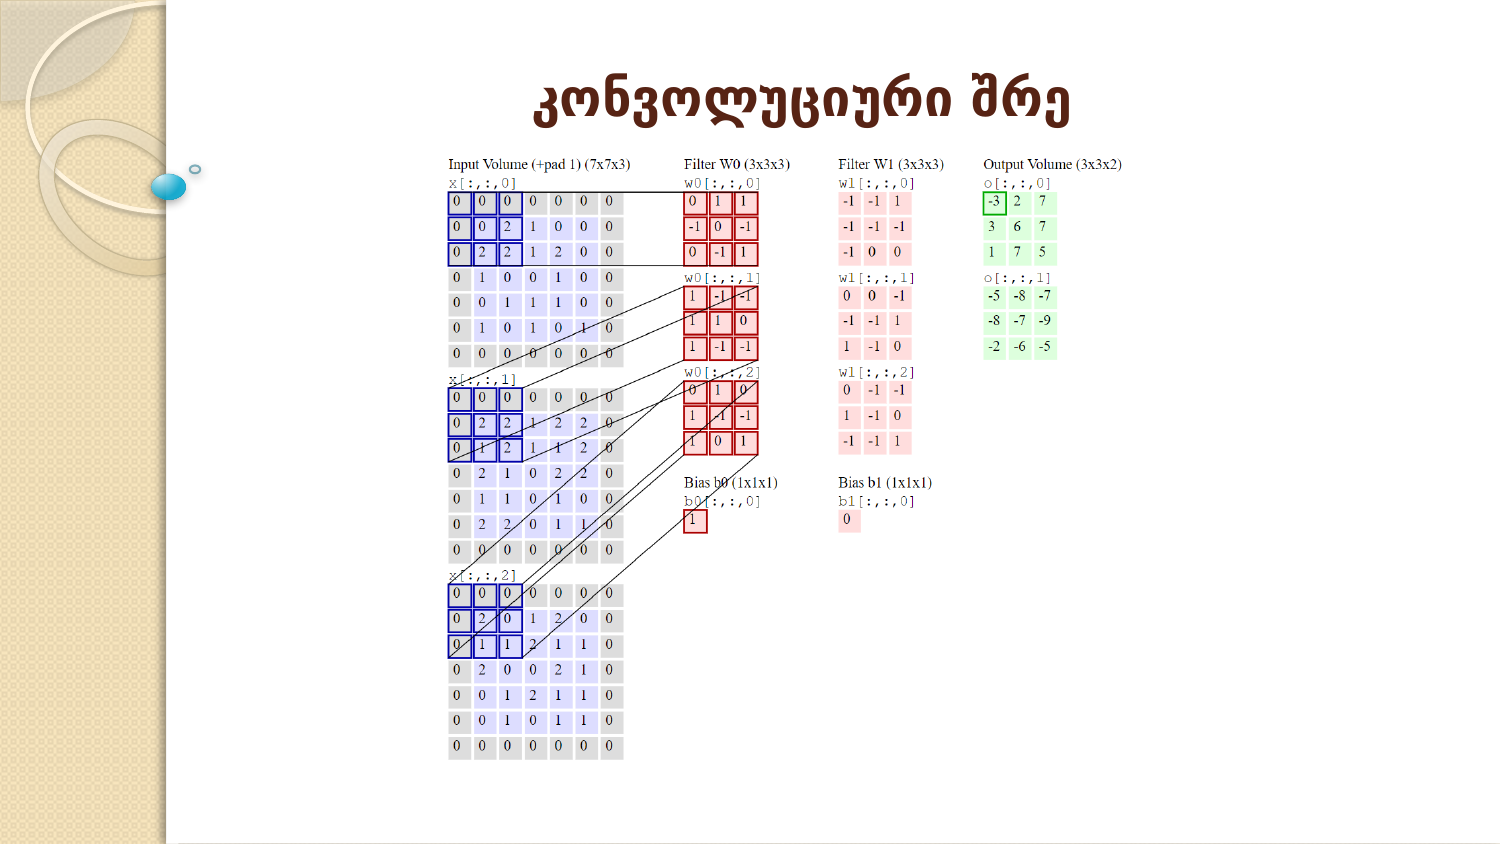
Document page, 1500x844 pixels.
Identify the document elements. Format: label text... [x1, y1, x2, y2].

title კონვოლუციური შრე [194, 30, 1410, 135]
picture [424, 146, 1143, 785]
